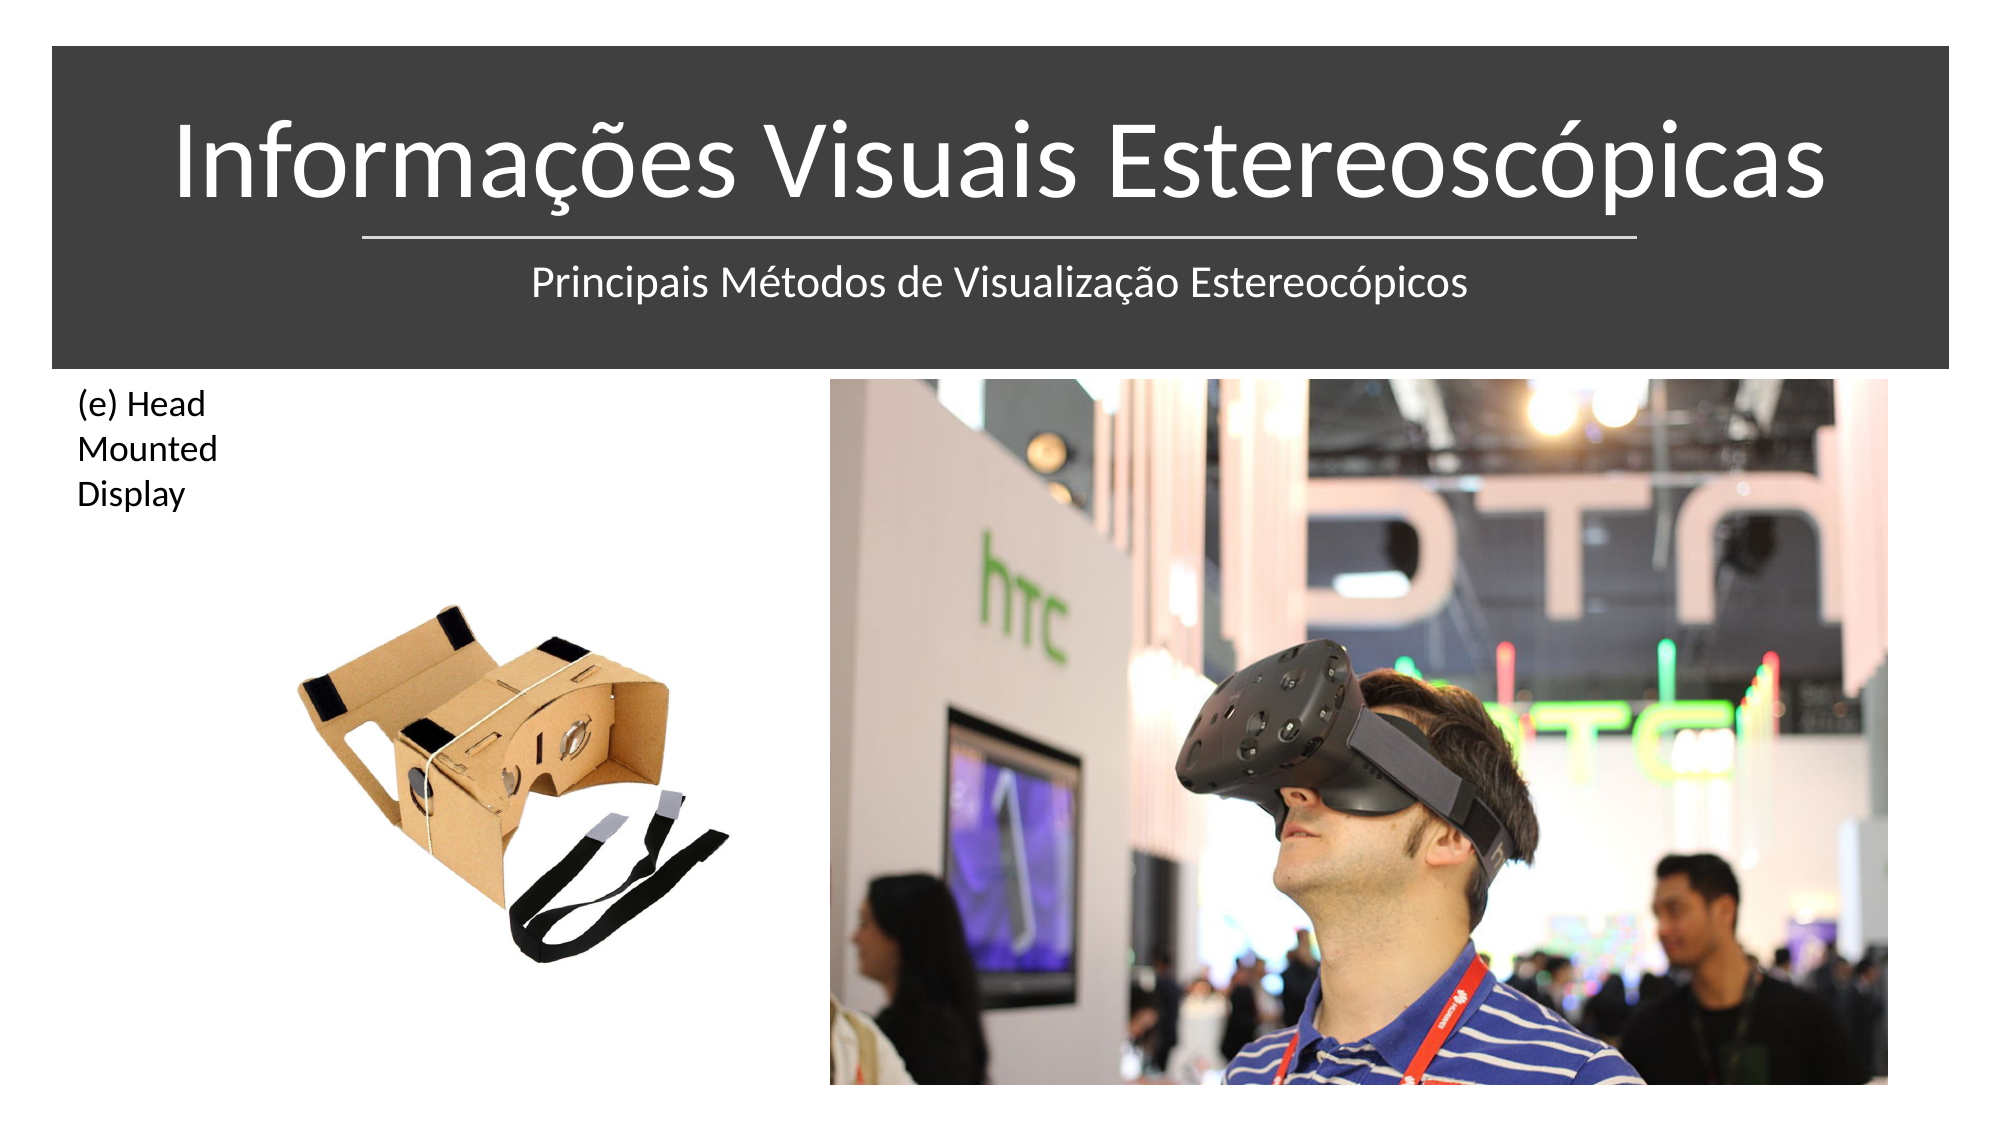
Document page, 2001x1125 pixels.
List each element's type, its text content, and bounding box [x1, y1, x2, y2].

text_box (e) Head Mounted Display [62, 371, 313, 522]
list Principais Métodos de Visualização Estereocópicos [249, 250, 1750, 320]
picture [830, 378, 1889, 1085]
title Informações Visuais Estereoscópicas [86, 76, 1914, 230]
text_box [61, 56, 1939, 359]
picture [295, 562, 737, 1003]
